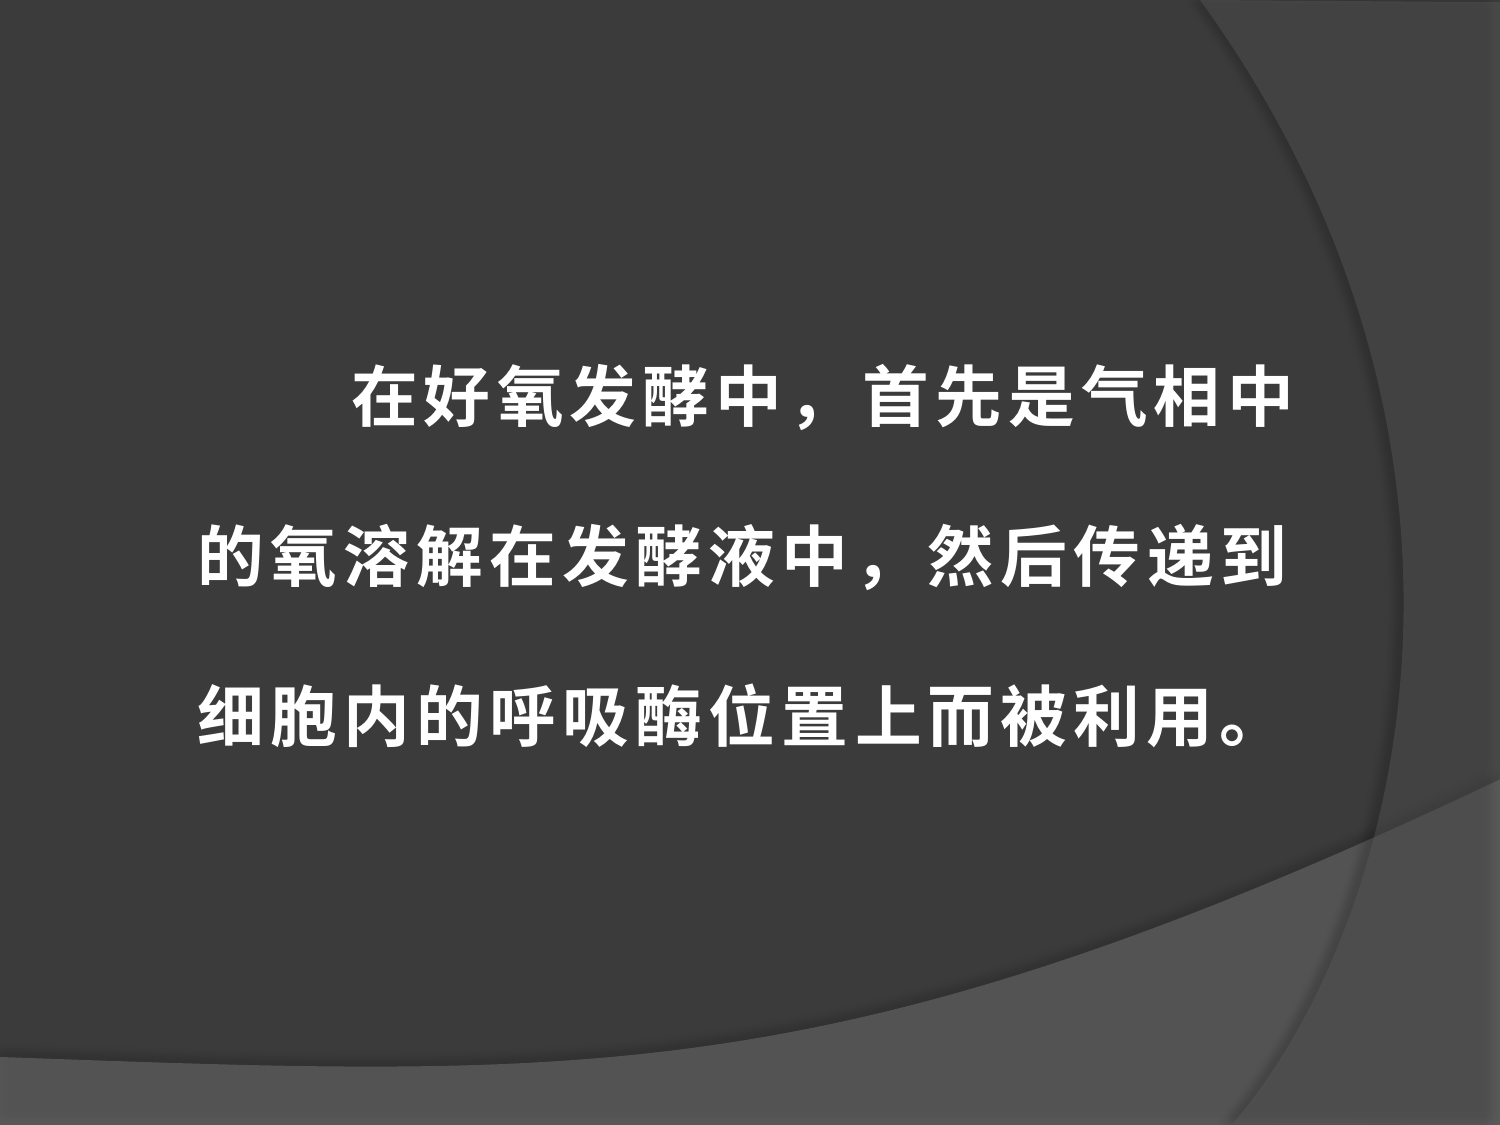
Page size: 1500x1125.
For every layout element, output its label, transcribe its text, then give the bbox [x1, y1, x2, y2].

text_box 在好氧发酵中，首先是气相中的氧溶解在发酵液中，然后传递到细胞内的呼吸酶位置上而被利用。 [183, 267, 1353, 762]
